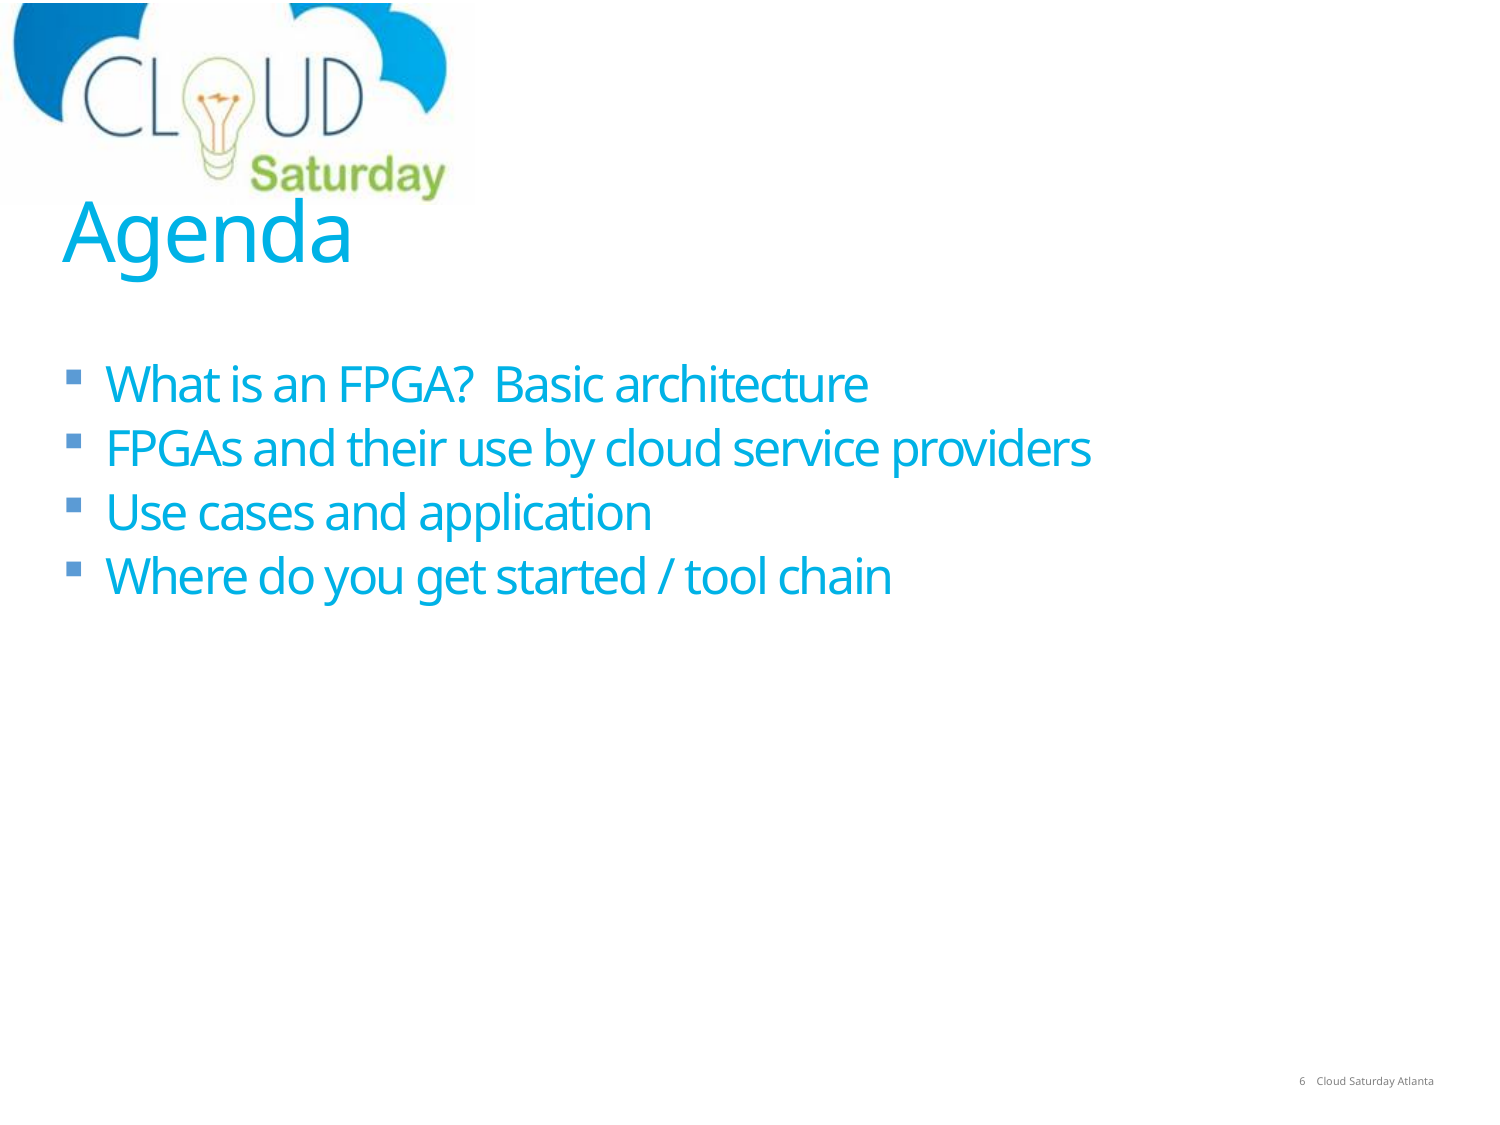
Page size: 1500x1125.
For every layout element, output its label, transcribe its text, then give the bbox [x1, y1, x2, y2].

picture [0, 3, 475, 205]
title Agenda [62, 189, 1435, 282]
list What is an FPGA? Basic architecture FPGAs and their use by cloud service providers Use cases and application Where do you get started / tool chain [62, 359, 1435, 614]
